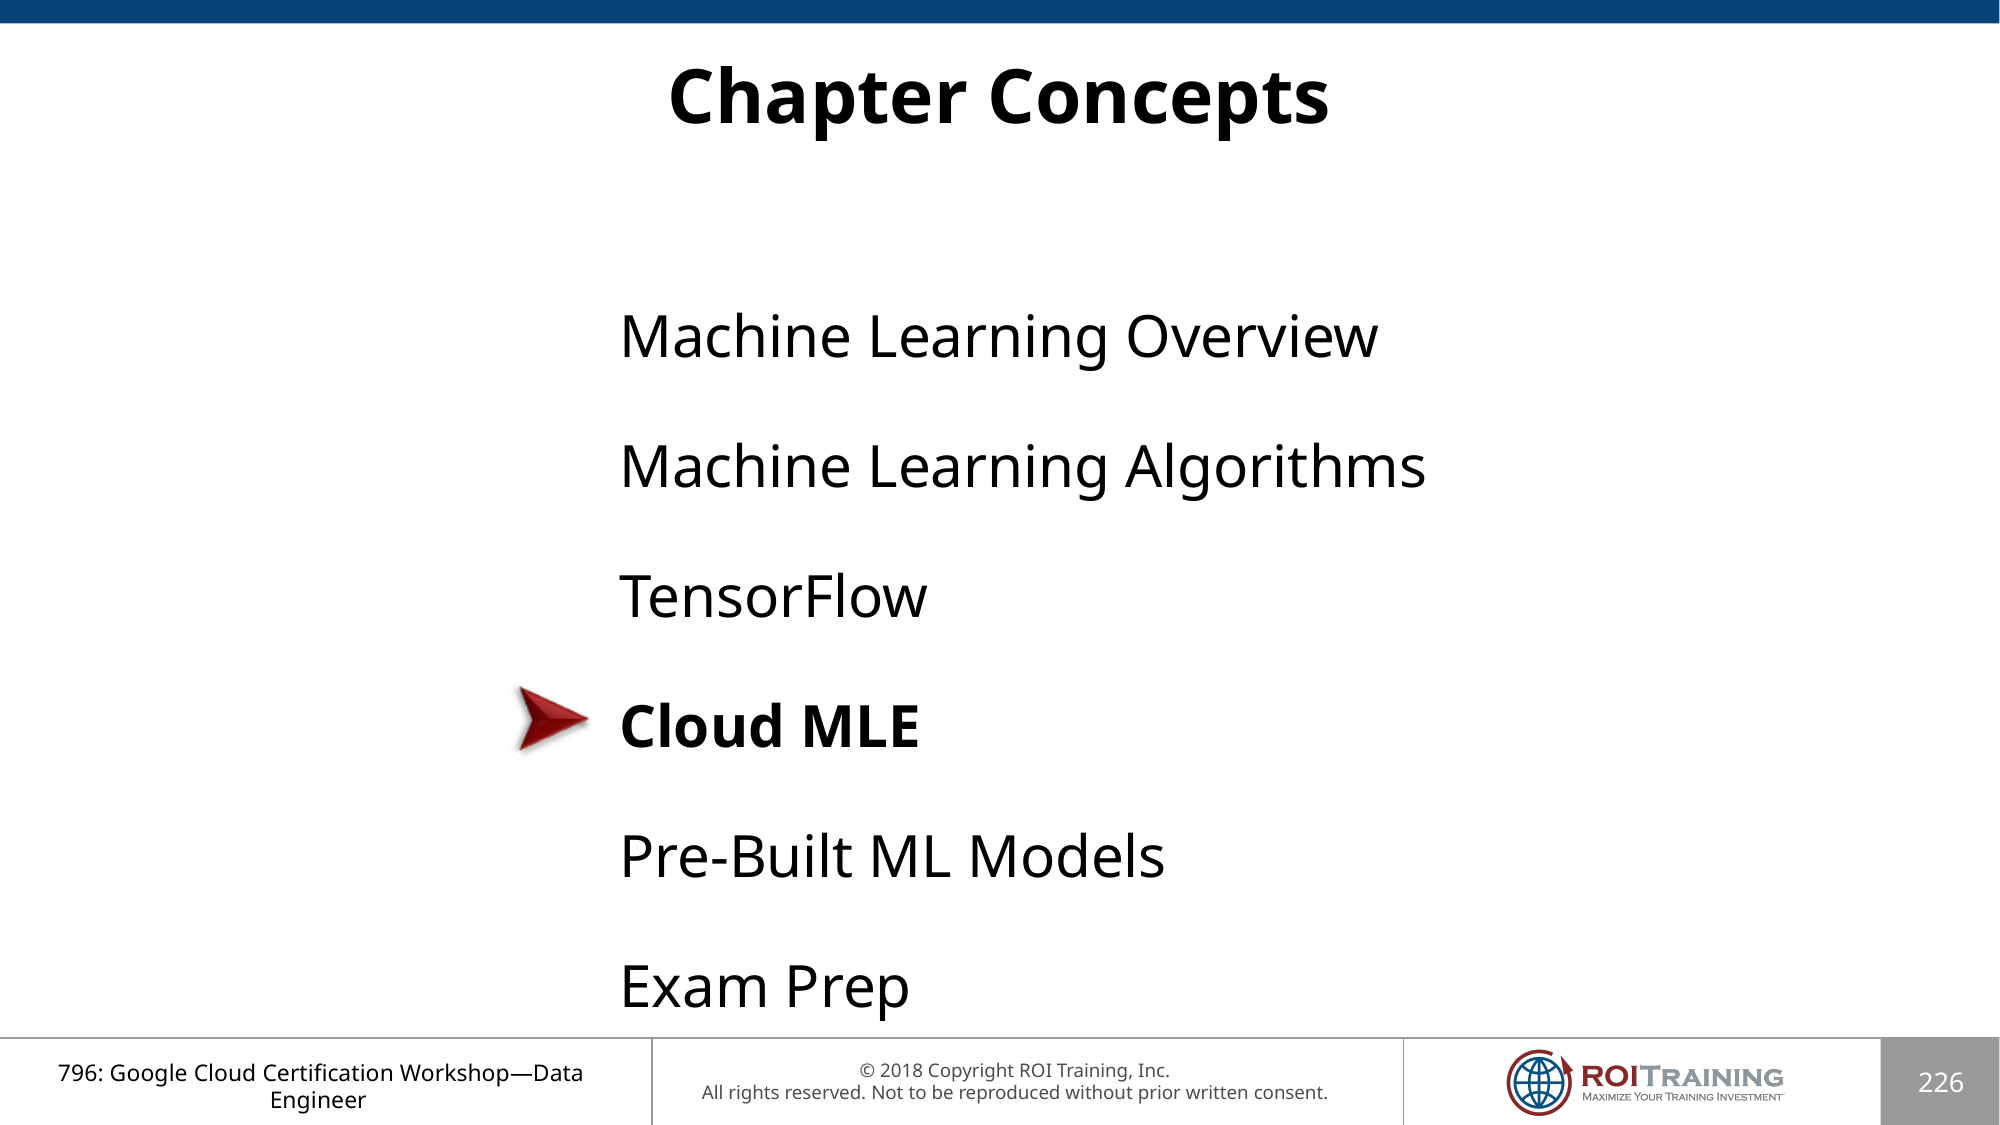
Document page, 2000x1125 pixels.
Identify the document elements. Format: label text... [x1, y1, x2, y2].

list Machine Learning Overview Machine Learning Algorithms TensorFlow Cloud MLE Pre-Built ML Models Exam Prep [599, 244, 1868, 970]
picture [1498, 1048, 1789, 1117]
picture [503, 676, 600, 765]
title Chapter Concepts [68, 30, 1932, 156]
